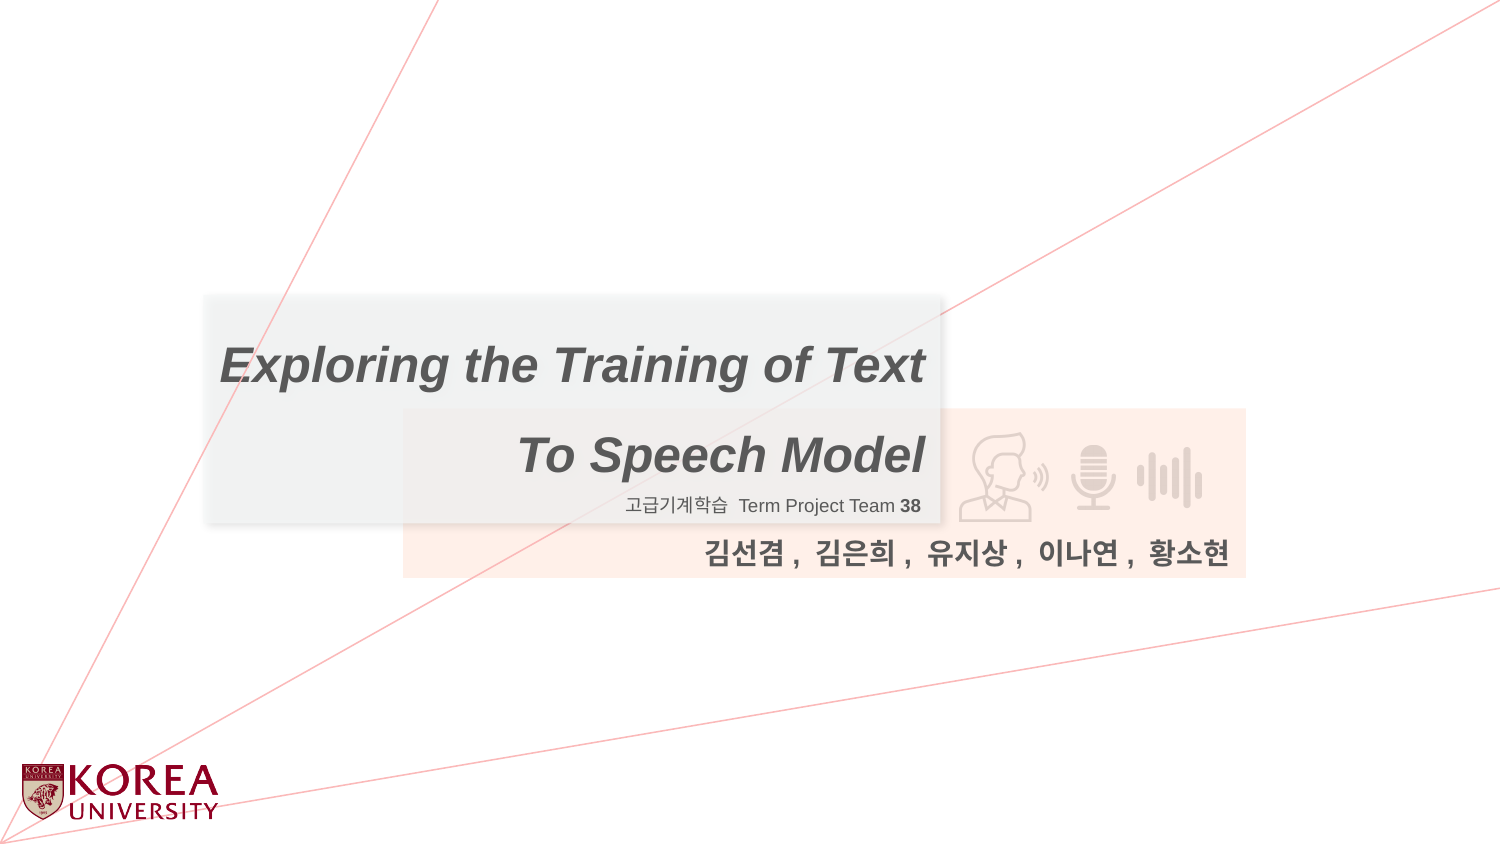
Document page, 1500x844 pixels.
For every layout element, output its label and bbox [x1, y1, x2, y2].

text_box [443, 587, 1500, 844]
text_box [22, 764, 220, 820]
text_box [440, 0, 1500, 587]
text_box [0, 0, 439, 844]
